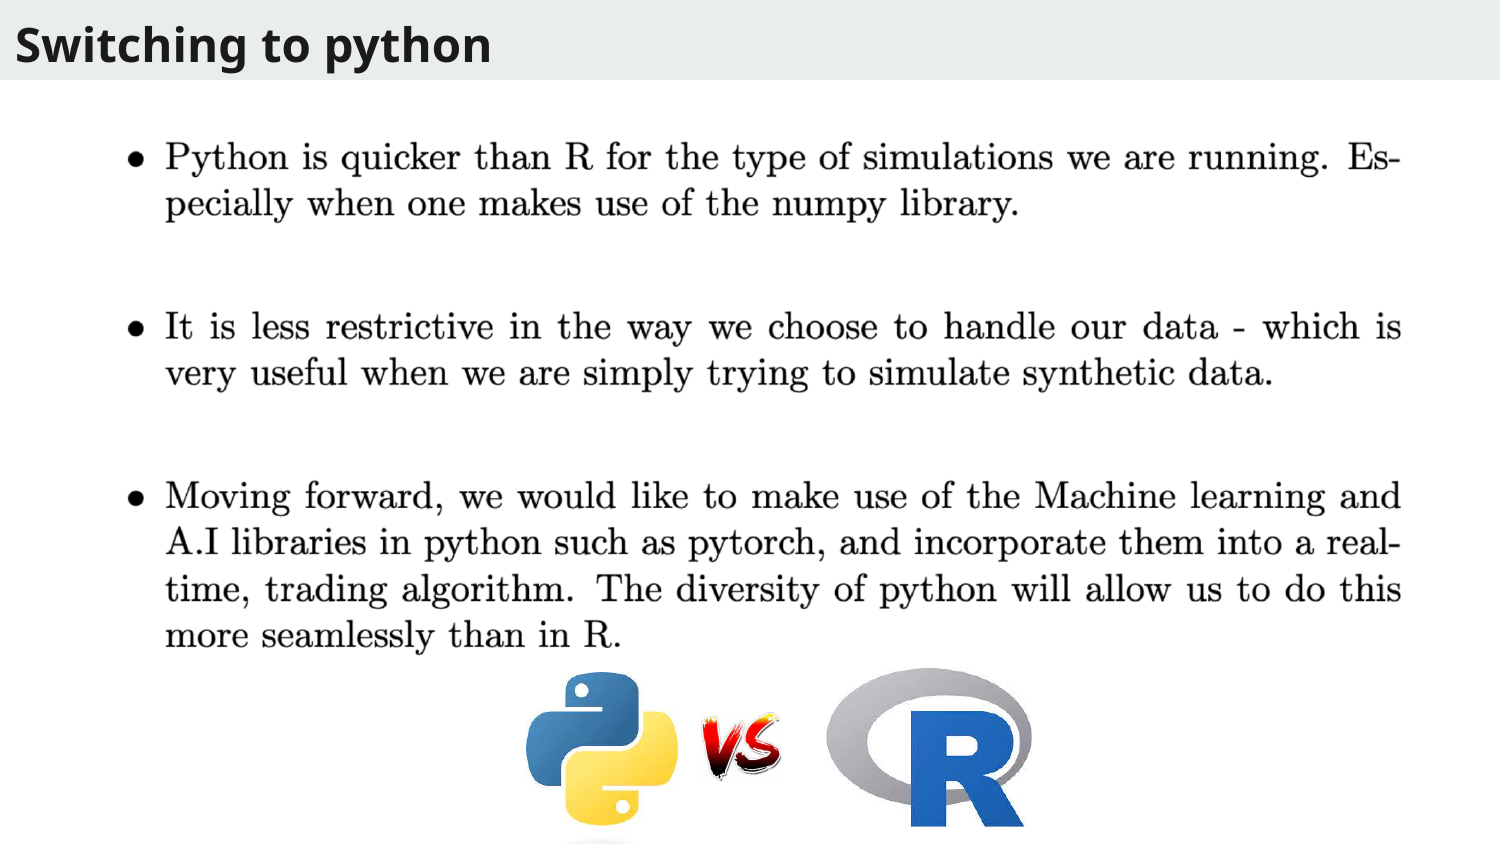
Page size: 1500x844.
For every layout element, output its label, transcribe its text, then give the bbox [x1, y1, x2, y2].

title Switching to python [0, 0, 1262, 88]
picture [701, 712, 782, 782]
picture [27, 110, 1473, 844]
